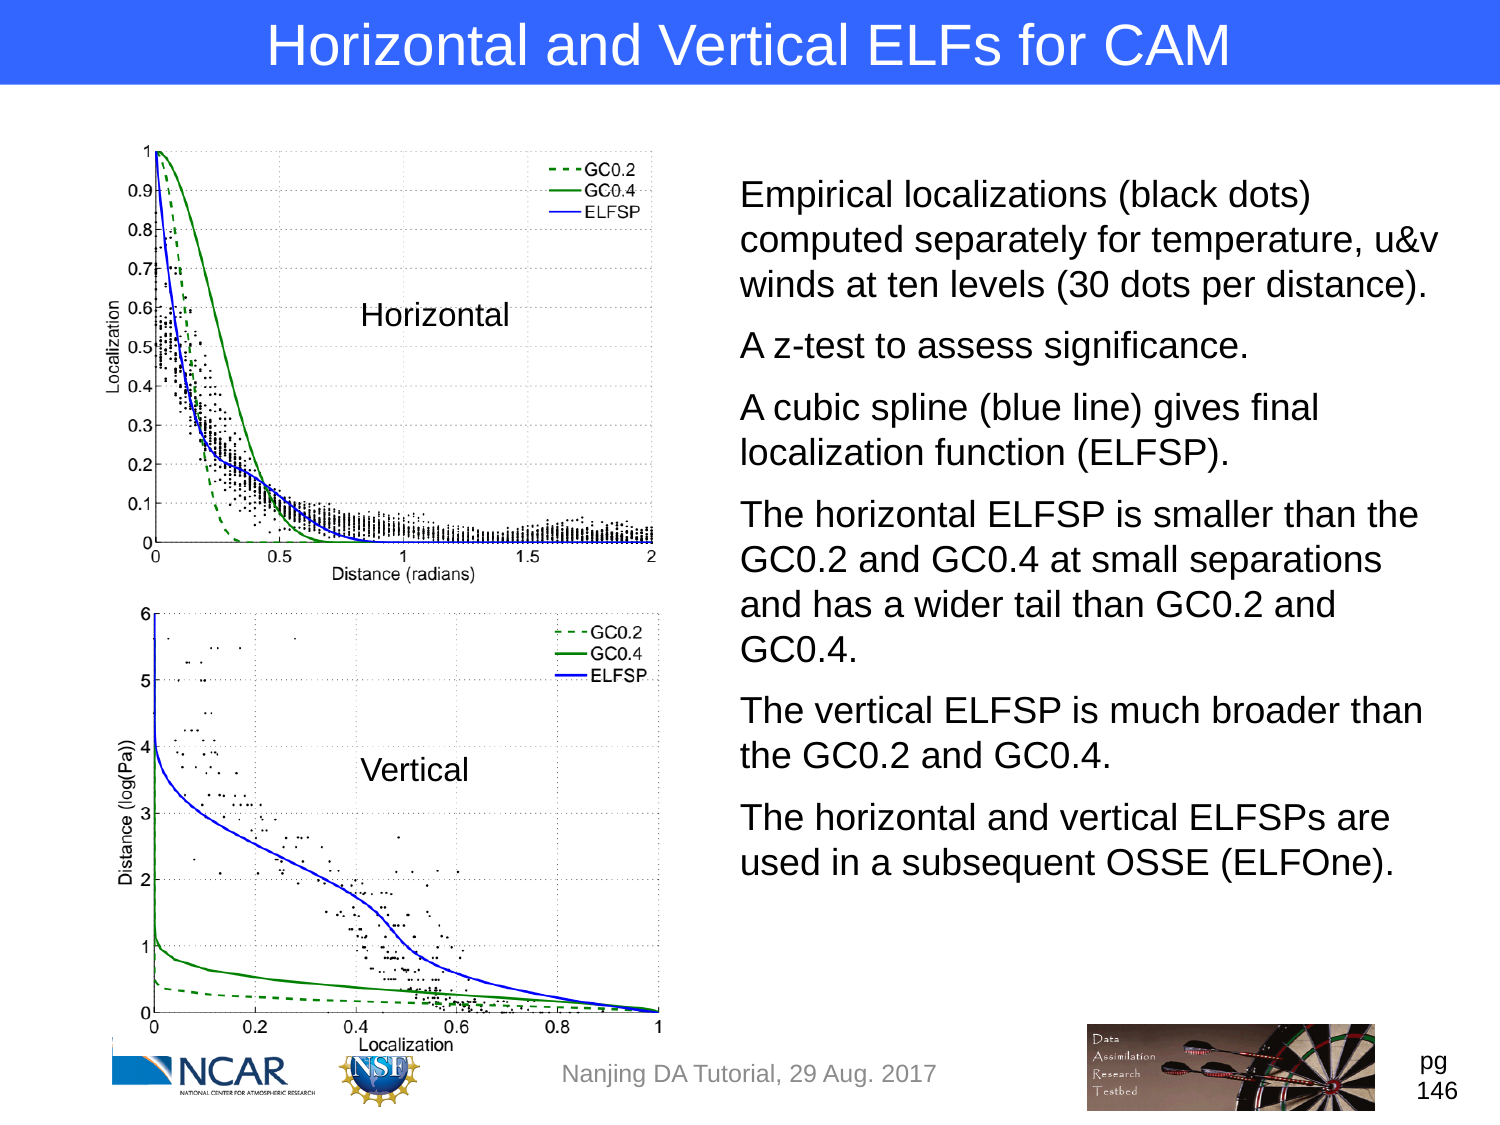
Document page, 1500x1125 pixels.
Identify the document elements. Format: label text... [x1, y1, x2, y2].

picture [112, 599, 666, 1108]
text_box Empirical localizations (black dots) computed separately for temperature, u&v winds at ten levels (30 dots per distance). A z-test to assess significance. A cubic spline (blue line) gives final localization function (ELFSP). The horizontal ELFSP is smaller than the GC0.2 and GC0.4 at small separations and has a wider tail than GC0.2 and GC0.4. The vertical ELFSP is much broader than the GC0.2 and GC0.4. The horizontal and vertical ELFSPs are used in a subsequent OSSE (ELFOne). [725, 162, 1464, 900]
picture [1087, 1024, 1375, 1111]
picture [99, 137, 662, 585]
footer Nanjing DA Tutorial, 29 Aug. 2017 [512, 1042, 988, 1103]
text_box Horizontal and Vertical ELFs for CAM [0, 0, 1500, 85]
